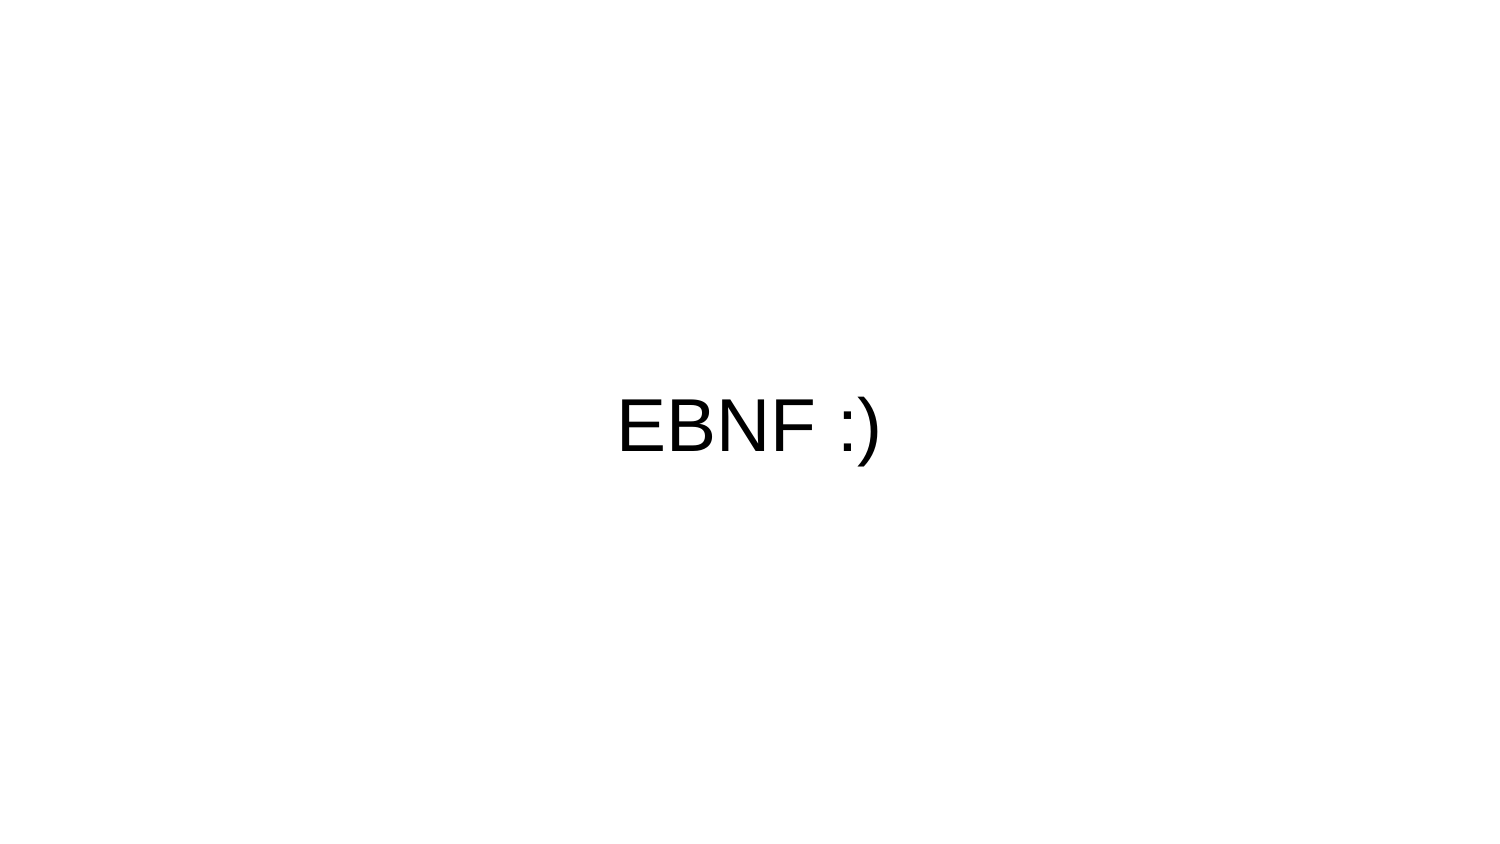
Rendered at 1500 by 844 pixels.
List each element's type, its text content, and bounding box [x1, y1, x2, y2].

title EBNF :) [51, 352, 1449, 491]
